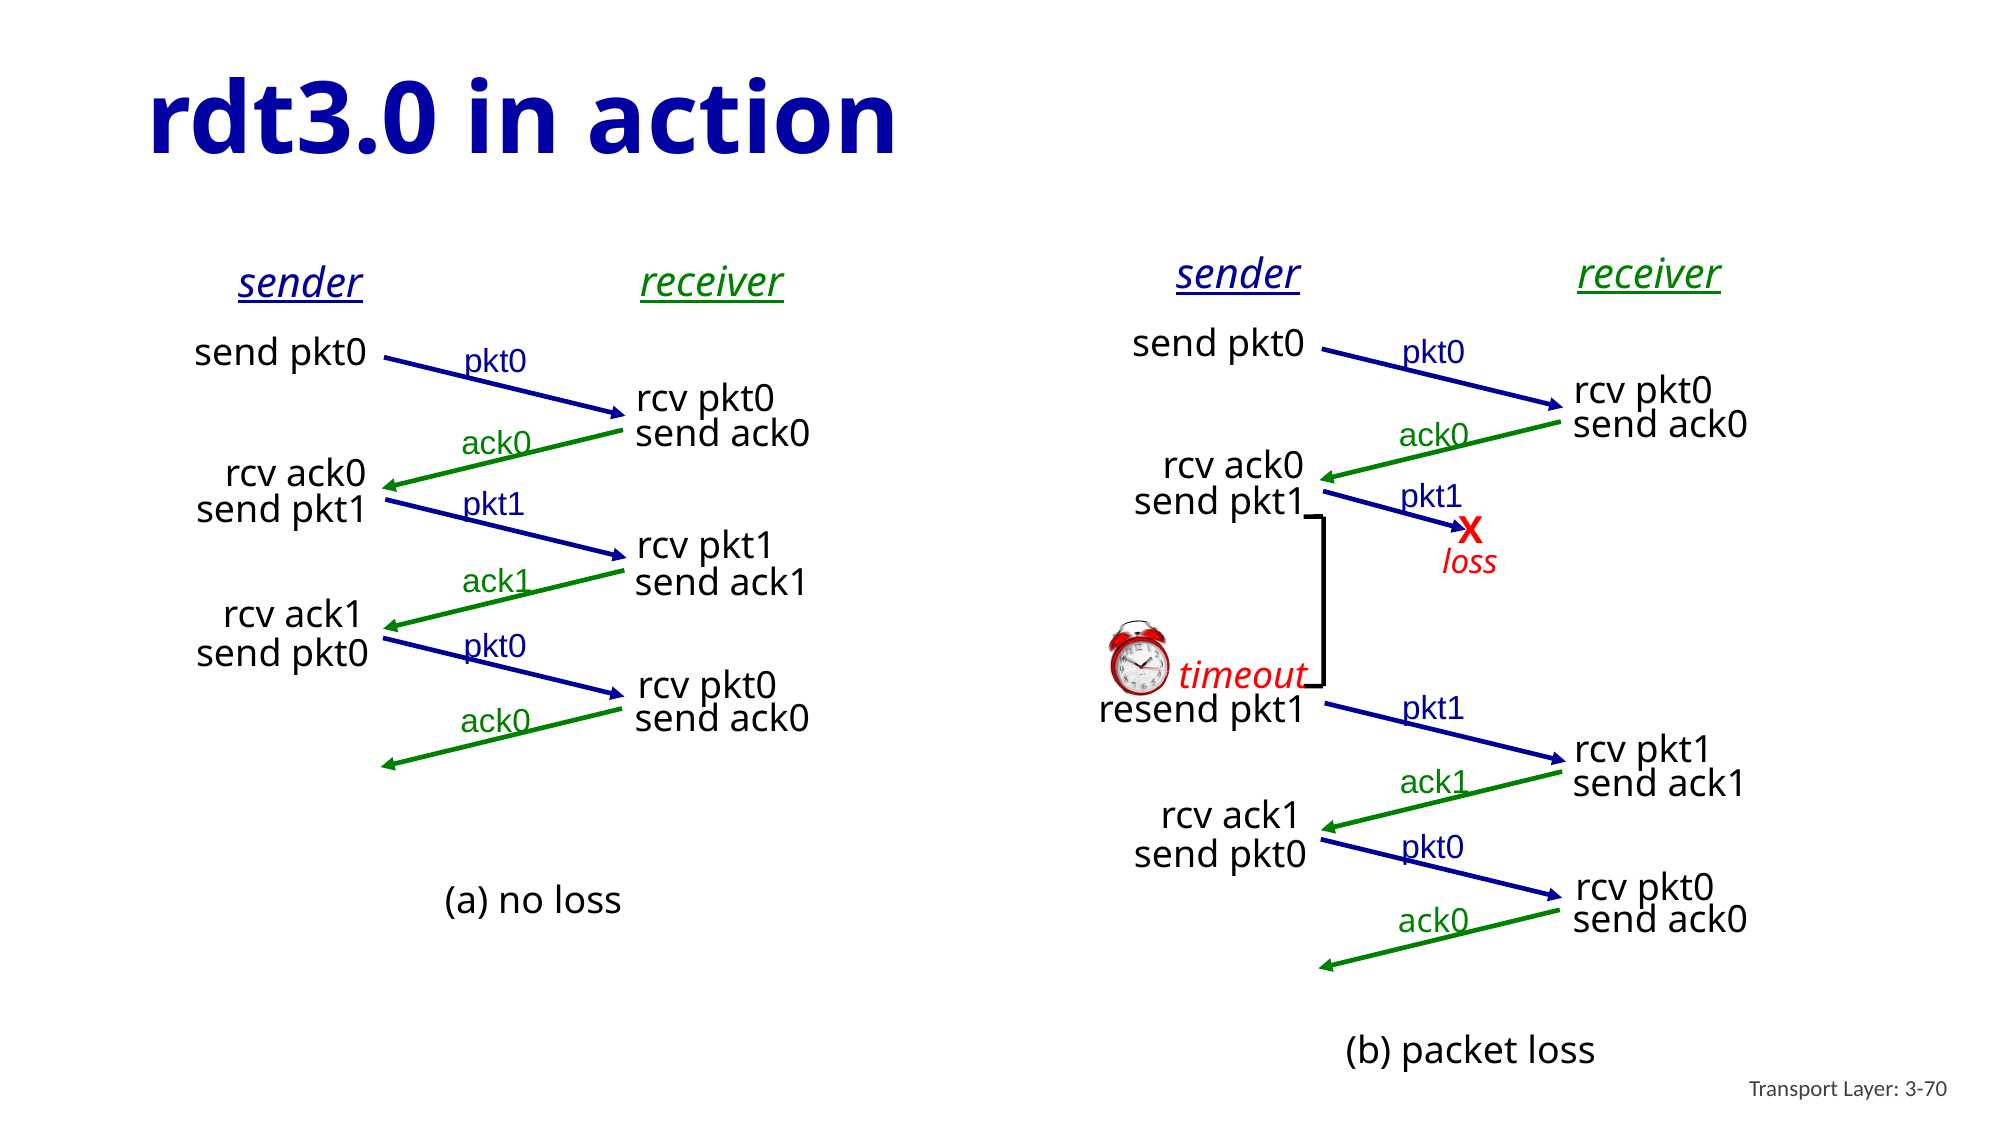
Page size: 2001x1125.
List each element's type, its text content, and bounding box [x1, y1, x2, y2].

text_box rcv ack1 [208, 582, 380, 642]
text_box rcv pkt1 [1566, 717, 1729, 751]
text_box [1089, 617, 1316, 738]
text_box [1321, 323, 1564, 408]
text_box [382, 551, 625, 629]
text_box rcv ack0 [1147, 433, 1319, 469]
text_box send pkt0 [179, 320, 383, 380]
text_box rcv pkt0 [1563, 855, 1730, 887]
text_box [1319, 405, 1561, 481]
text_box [380, 691, 623, 768]
text_box send pkt0 [181, 621, 382, 682]
text_box send ack0 [1561, 392, 1764, 453]
text_box sender [223, 248, 378, 313]
text_box send pkt1 [181, 477, 385, 538]
text_box (b) packet loss [1330, 1018, 1611, 1078]
text_box send ack0 [623, 686, 826, 746]
text_box send pkt0 [1117, 311, 1321, 372]
text_box send ack1 [625, 550, 826, 611]
title rdt3.0 in action [131, 47, 1952, 195]
text_box rcv pkt0 [1561, 358, 1728, 418]
text_box receiver [1562, 238, 1737, 304]
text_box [1318, 891, 1560, 969]
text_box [1320, 752, 1563, 831]
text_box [382, 629, 625, 697]
text_box (a) no loss [430, 868, 638, 929]
text_box rcv pkt0 [625, 654, 792, 686]
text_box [381, 413, 624, 489]
text_box send ack1 [1563, 751, 1763, 812]
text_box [1324, 678, 1566, 762]
text_box rcv ack0 [210, 442, 381, 477]
text_box send pkt0 [1119, 822, 1320, 883]
text_box rcv pkt0 [624, 366, 791, 427]
text_box send pkt1 [1119, 469, 1322, 530]
text_box send ack0 [1560, 887, 1763, 948]
slide_number Transport Layer: 3-70 [1512, 1056, 1963, 1117]
text_box rcv pkt1 [627, 513, 791, 550]
text_box rcv ack1 [1145, 783, 1318, 844]
text_box receiver [624, 247, 799, 313]
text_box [1303, 516, 1324, 687]
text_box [1320, 831, 1563, 898]
text_box sender [1161, 239, 1316, 305]
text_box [385, 475, 627, 558]
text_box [383, 331, 626, 416]
text_box send ack0 [624, 401, 826, 461]
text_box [1323, 466, 1513, 588]
